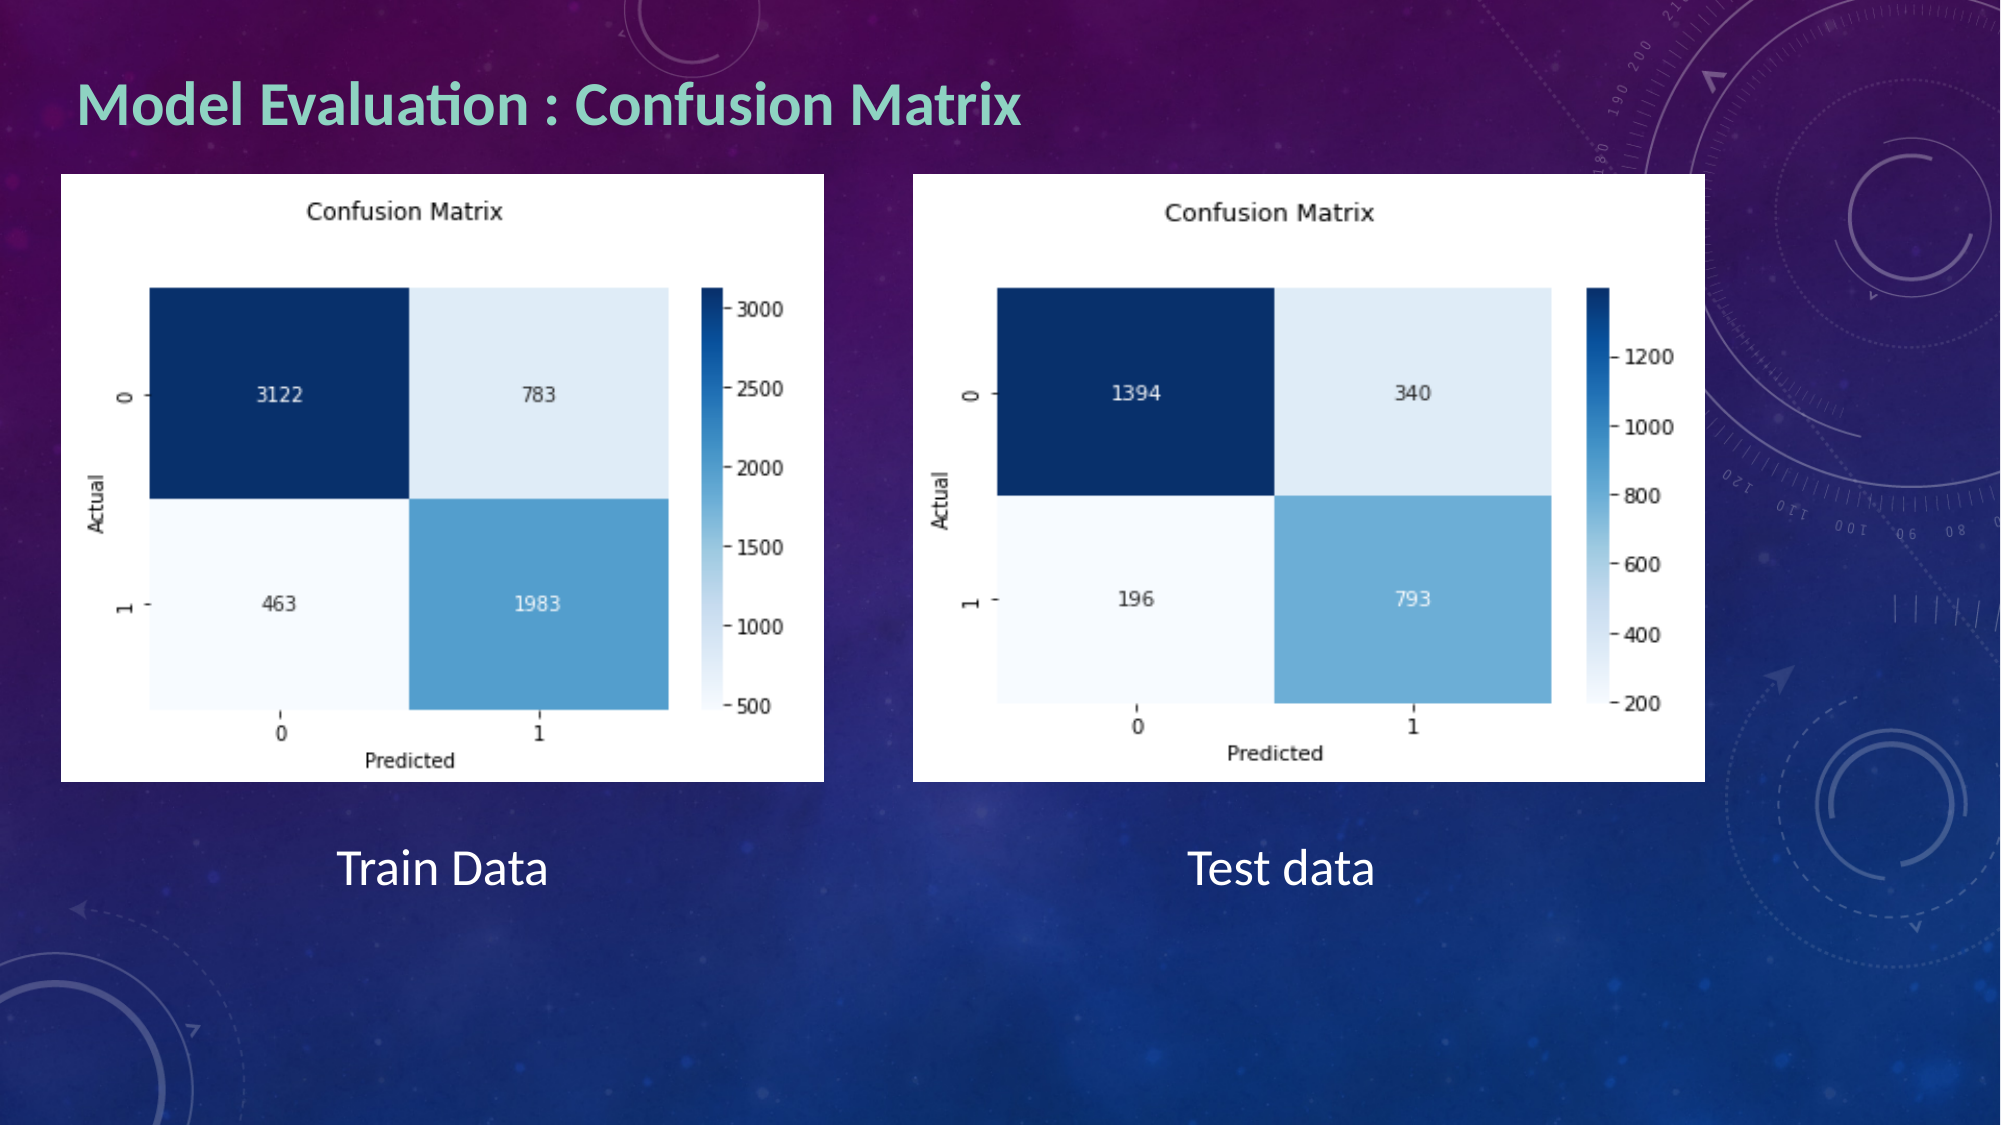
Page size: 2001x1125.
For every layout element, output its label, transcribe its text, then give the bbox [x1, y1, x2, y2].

text_box Train Data [95, 825, 791, 903]
text_box Test data [956, 825, 1607, 903]
picture [0, 0, 2001, 1125]
text_box Model Evaluation : Confusion Matrix [61, 55, 1361, 146]
